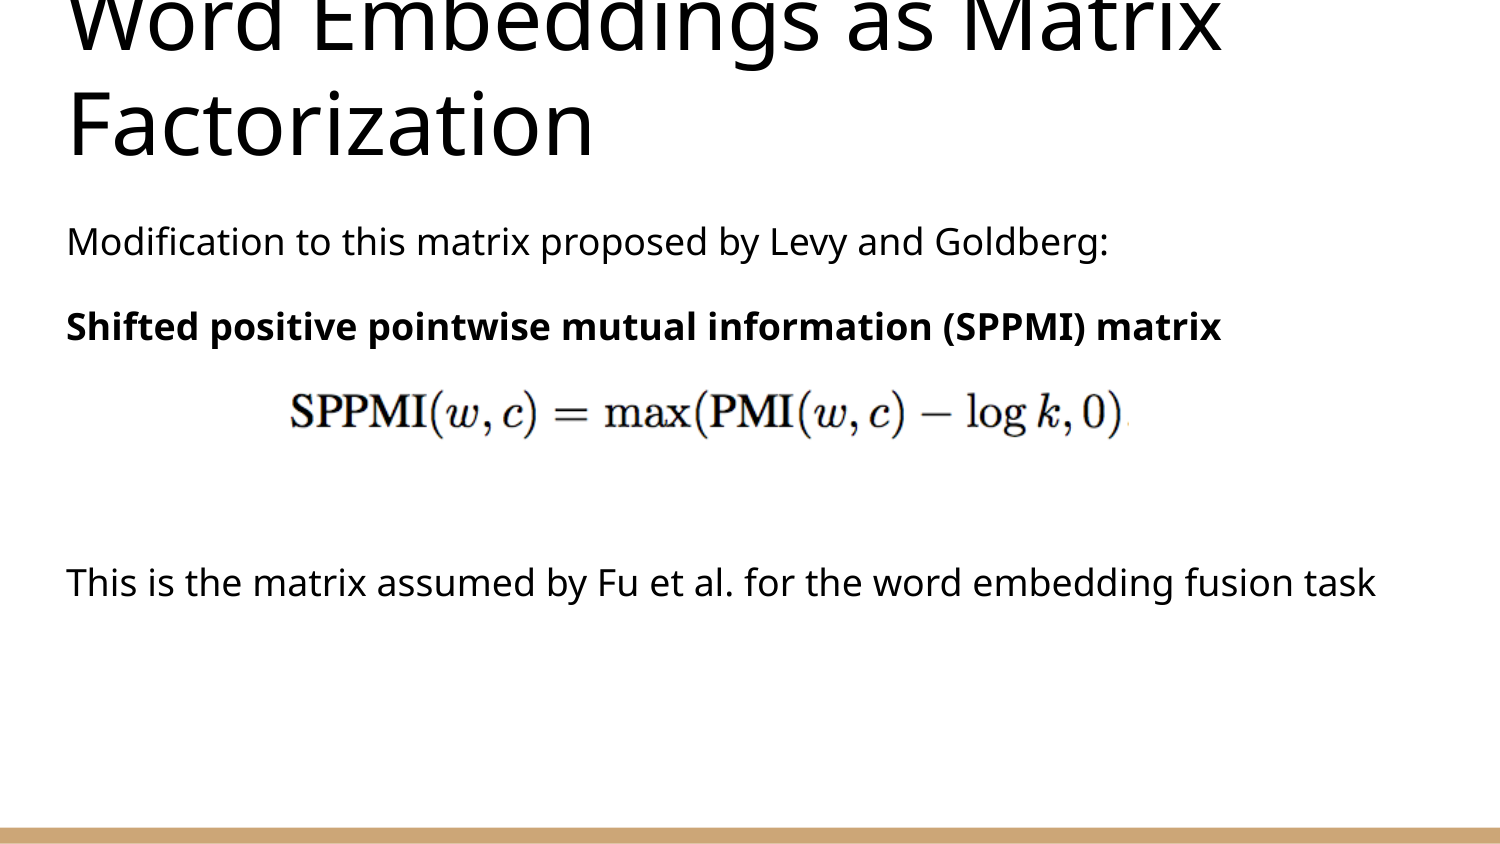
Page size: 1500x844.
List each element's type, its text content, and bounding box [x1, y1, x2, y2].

list Modification to this matrix proposed by Levy and Goldberg: Shifted positive pointwise mutual information (SPPMI) matrix This is the matrix assumed by Fu et al. for the word embedding fusion task [51, 196, 1449, 747]
picture [260, 357, 1129, 463]
title Word Embeddings as Matrix Factorization [51, 51, 1449, 189]
